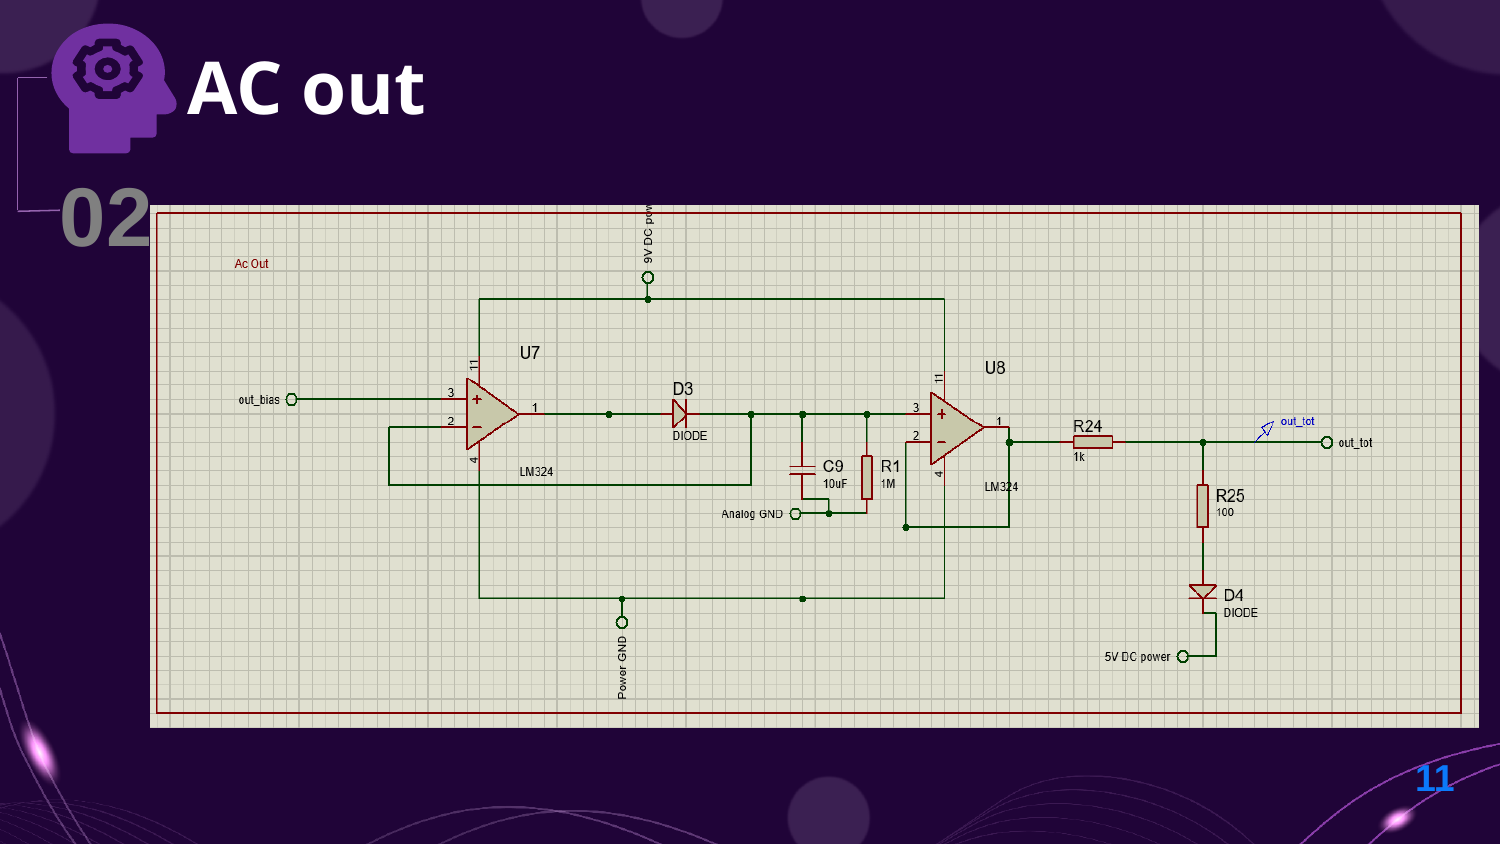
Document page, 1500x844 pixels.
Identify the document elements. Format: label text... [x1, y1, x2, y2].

text_box 11 [1392, 741, 1478, 812]
picture [0, 0, 1500, 844]
title AC out [181, 26, 788, 121]
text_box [51, 23, 178, 154]
text_box 02 [37, 161, 175, 264]
